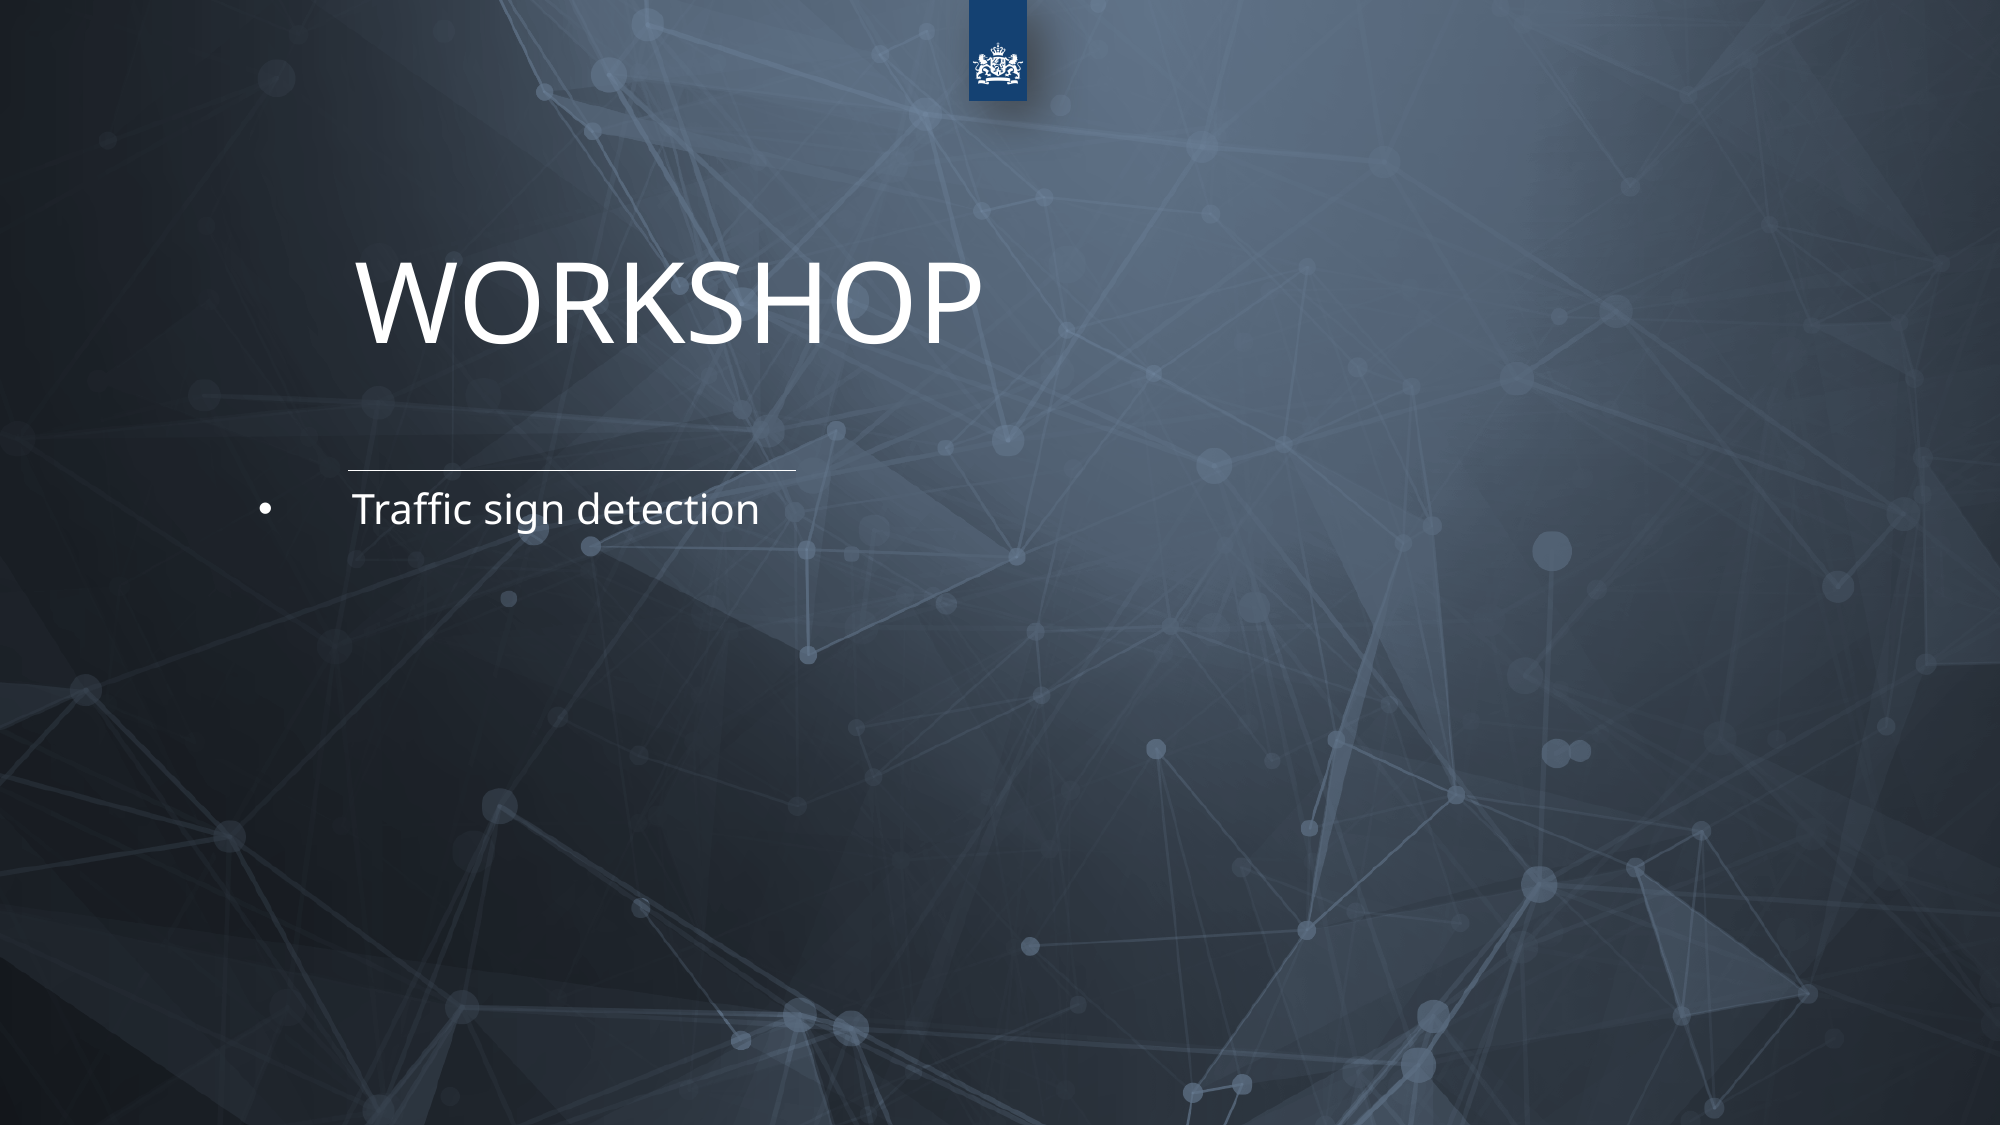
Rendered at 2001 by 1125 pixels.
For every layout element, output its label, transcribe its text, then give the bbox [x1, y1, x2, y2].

picture [969, 0, 1027, 101]
title workshop [340, 239, 1963, 408]
list Traffic sign detection [243, 481, 1326, 1001]
